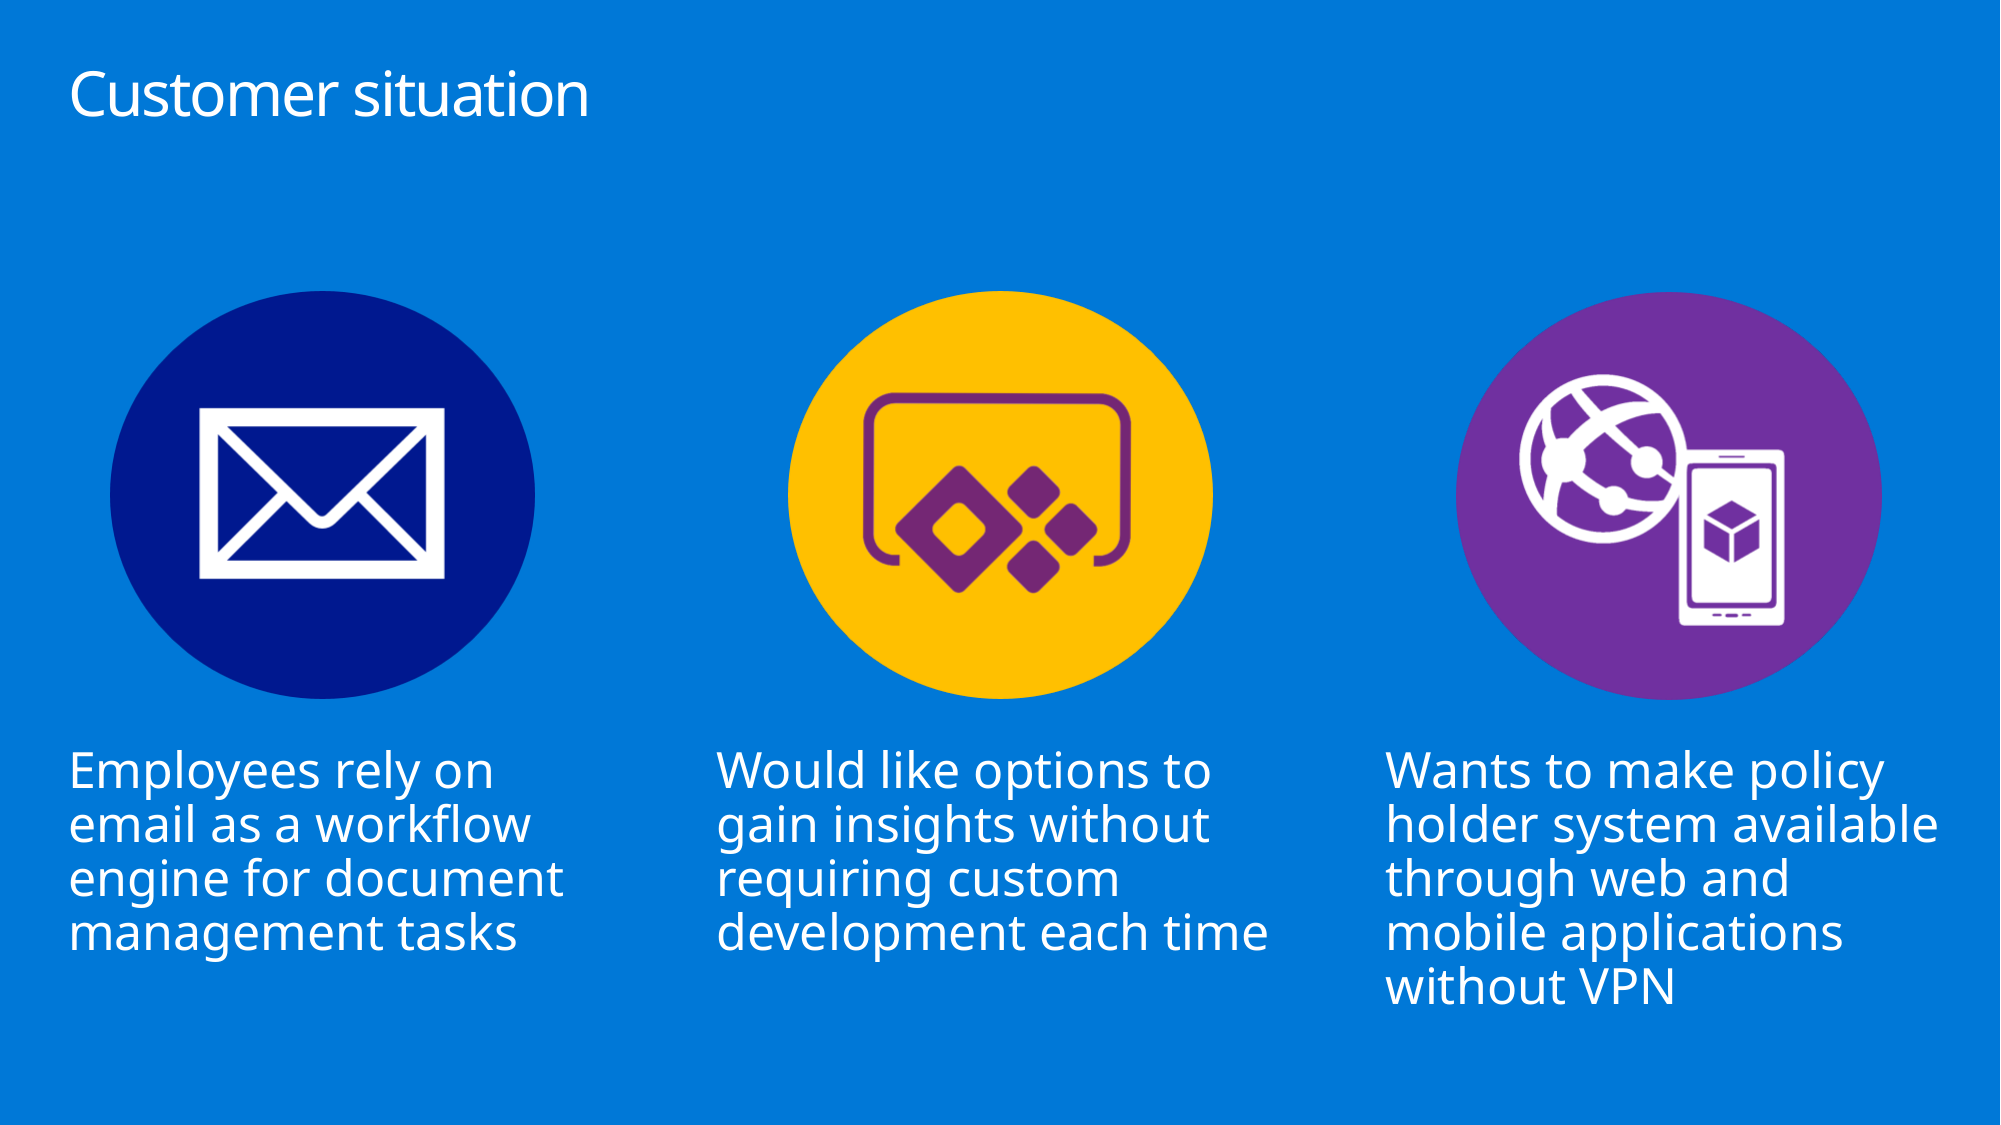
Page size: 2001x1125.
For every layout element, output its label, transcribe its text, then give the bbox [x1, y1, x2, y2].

picture [788, 291, 1213, 699]
list Employees rely on email as a workflow engine for document management tasks [44, 730, 660, 1079]
text_box Would like options to gain insights without requiring custom development each time [692, 730, 1308, 1079]
title Customer situation [44, 47, 1957, 196]
picture [1456, 292, 1882, 700]
picture [109, 291, 535, 699]
text_box Wants to make policy holder system available through web and mobile applications without VPN [1361, 730, 1978, 1079]
